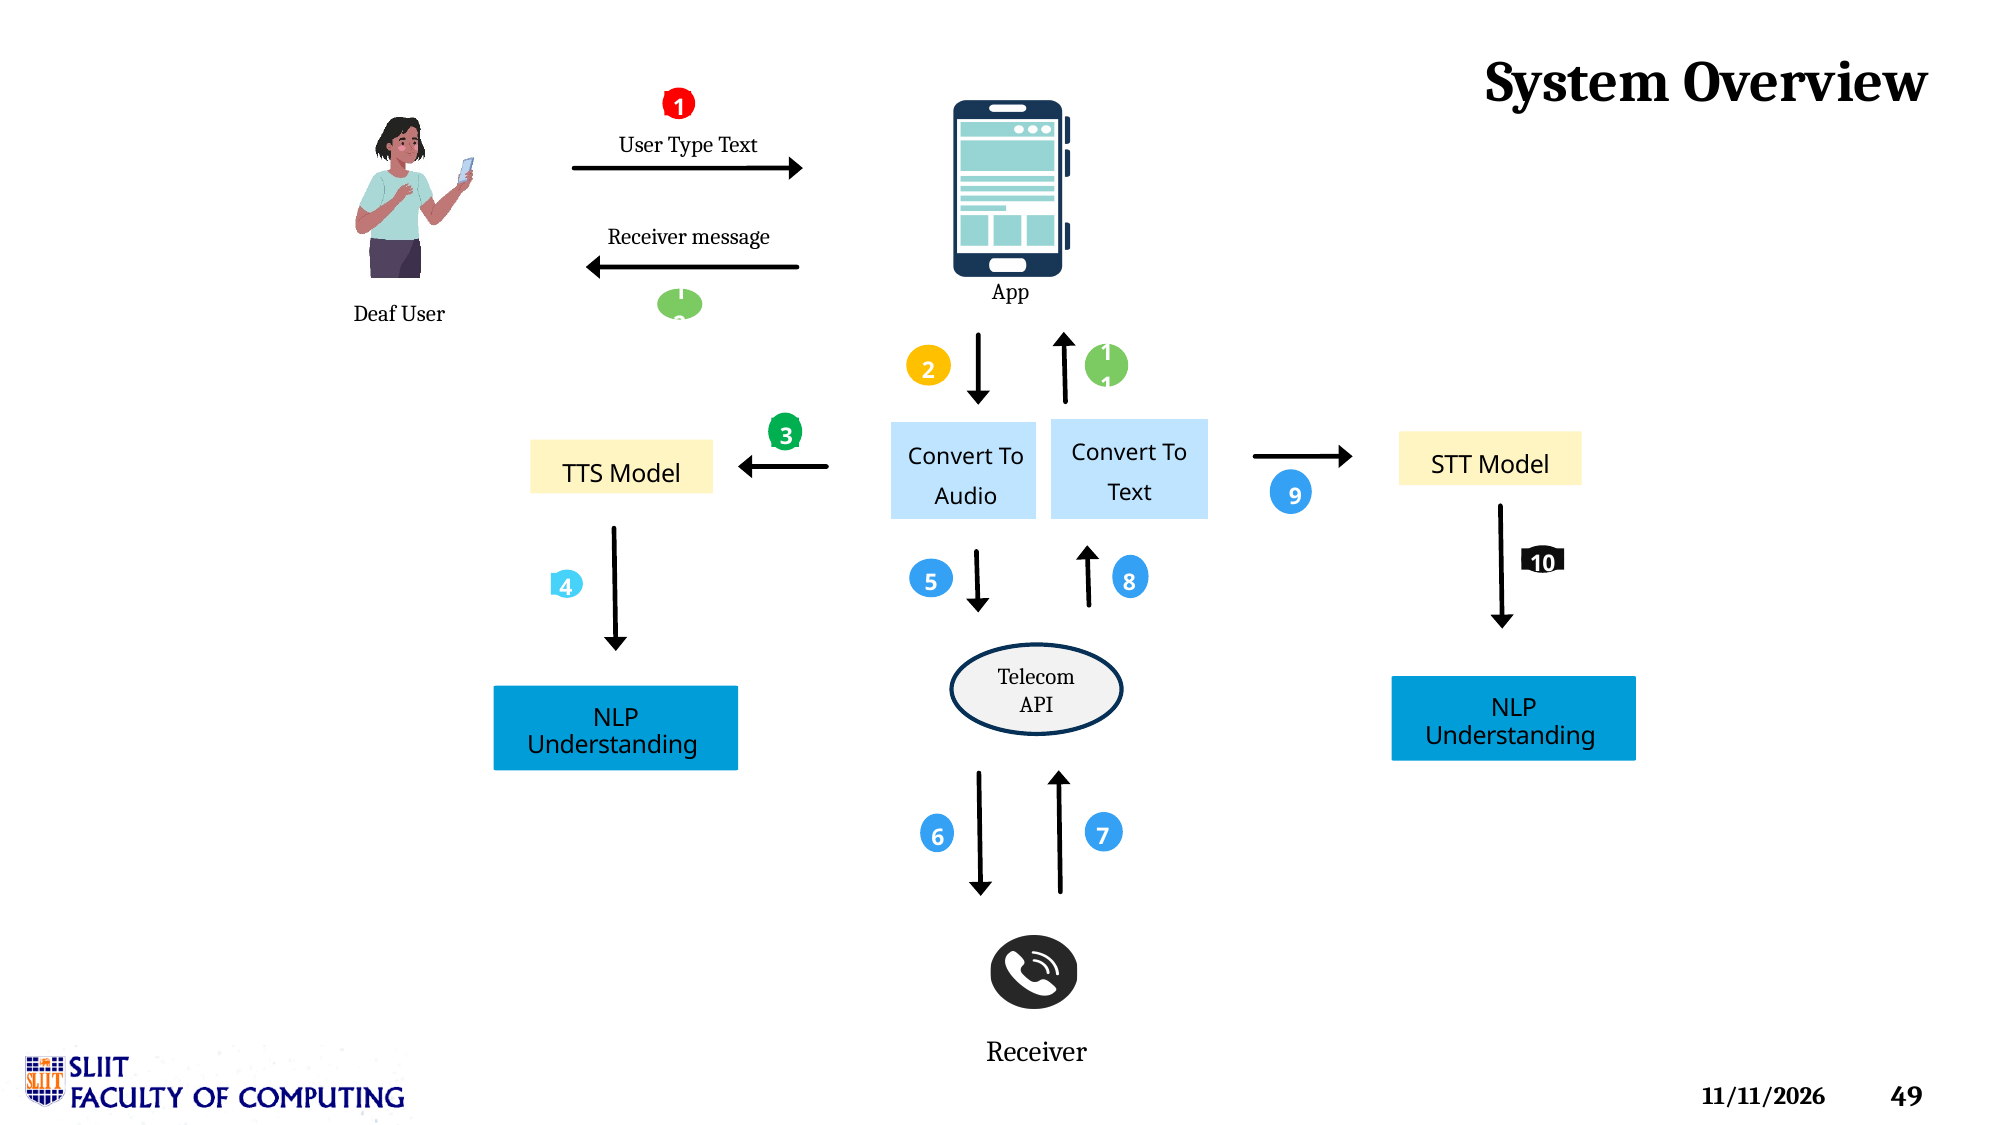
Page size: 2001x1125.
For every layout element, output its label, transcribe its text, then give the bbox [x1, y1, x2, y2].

text_box [738, 456, 827, 477]
text_box System Overview [1471, 35, 1944, 121]
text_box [1050, 419, 1209, 519]
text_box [1112, 554, 1149, 599]
text_box [990, 935, 1078, 1009]
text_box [1084, 343, 1129, 387]
text_box [1491, 505, 1513, 629]
text_box [605, 528, 626, 651]
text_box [908, 558, 954, 598]
text_box Receiver message [580, 214, 803, 257]
text_box [1048, 770, 1070, 892]
text_box Telecom API [949, 642, 1124, 737]
text_box [967, 551, 989, 613]
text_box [905, 344, 952, 386]
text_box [662, 87, 696, 120]
text_box Deaf User [305, 290, 494, 334]
text_box [953, 100, 1071, 269]
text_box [1398, 431, 1582, 486]
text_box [1391, 675, 1637, 761]
text_box [585, 257, 798, 278]
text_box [656, 288, 703, 320]
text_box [891, 421, 1039, 519]
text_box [1521, 544, 1565, 573]
text_box [1077, 545, 1098, 606]
text_box [1254, 445, 1353, 467]
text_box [1269, 468, 1312, 515]
text_box [967, 334, 989, 405]
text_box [530, 439, 714, 494]
picture [340, 109, 490, 285]
text_box App [936, 269, 1085, 312]
picture [0, 1045, 413, 1125]
text_box User Type Text [597, 121, 780, 165]
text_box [550, 569, 584, 599]
text_box [970, 773, 991, 896]
text_box [1053, 331, 1075, 402]
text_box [1084, 811, 1124, 852]
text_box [919, 813, 955, 853]
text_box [767, 412, 803, 451]
text_box [574, 157, 803, 179]
text_box Receiver [962, 1024, 1111, 1075]
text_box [493, 685, 739, 771]
